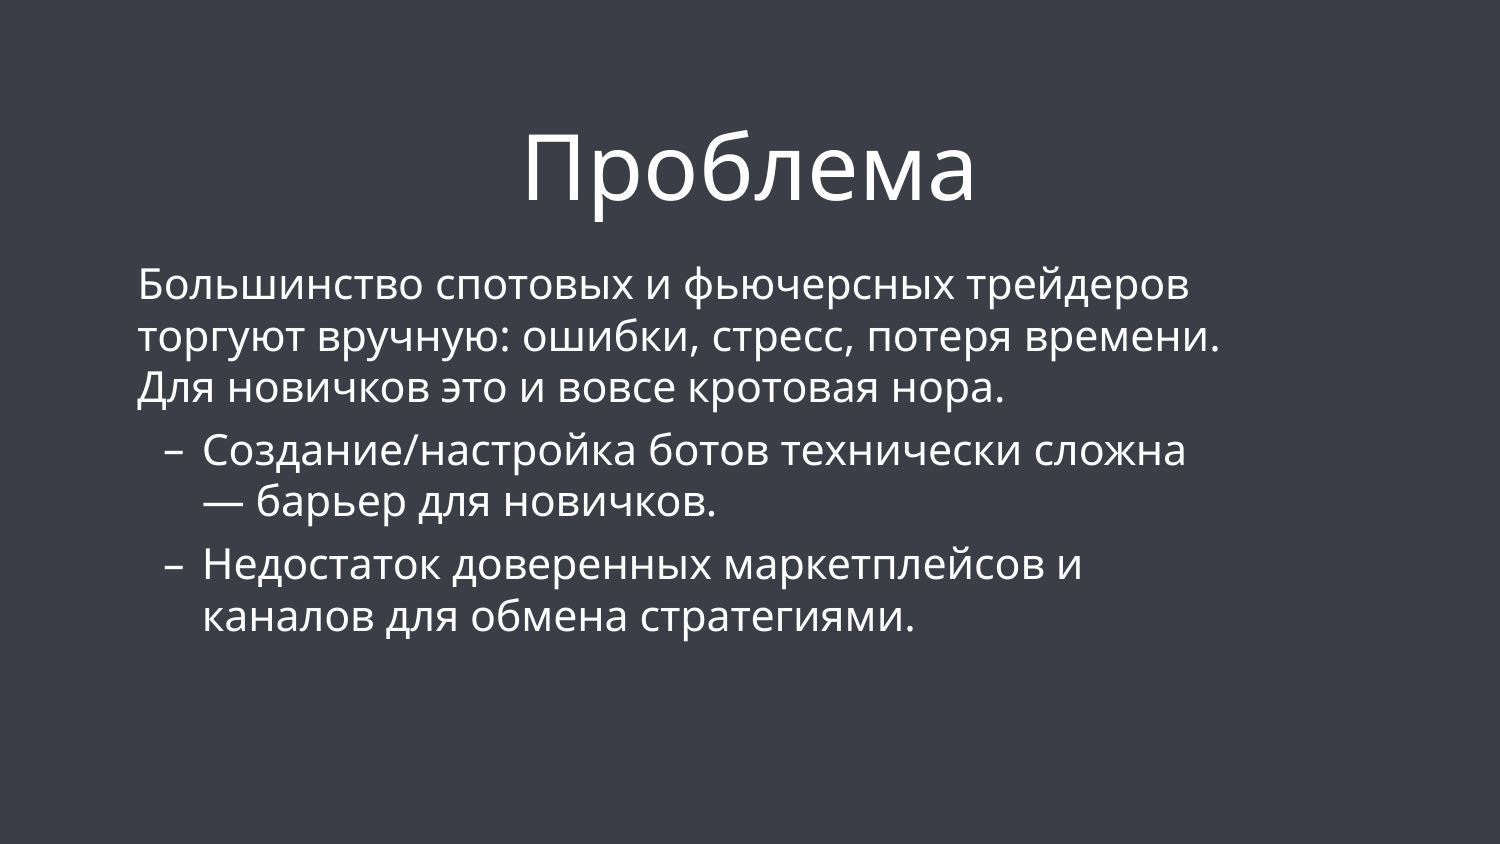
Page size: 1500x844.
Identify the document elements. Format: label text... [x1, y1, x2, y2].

title Проблема [75, 93, 1425, 235]
list Большинство спотовых и фьючерсных трейдеров торгуют вручную: ошибки, стресс, потеря времени. Для новичков это и вовсе кротовая нора. Создание/настройка ботов технически сложна — барьер для новичков. Недостаток доверенных маркетплейсов и каналов для обмена стратегиями. [67, 249, 1244, 699]
